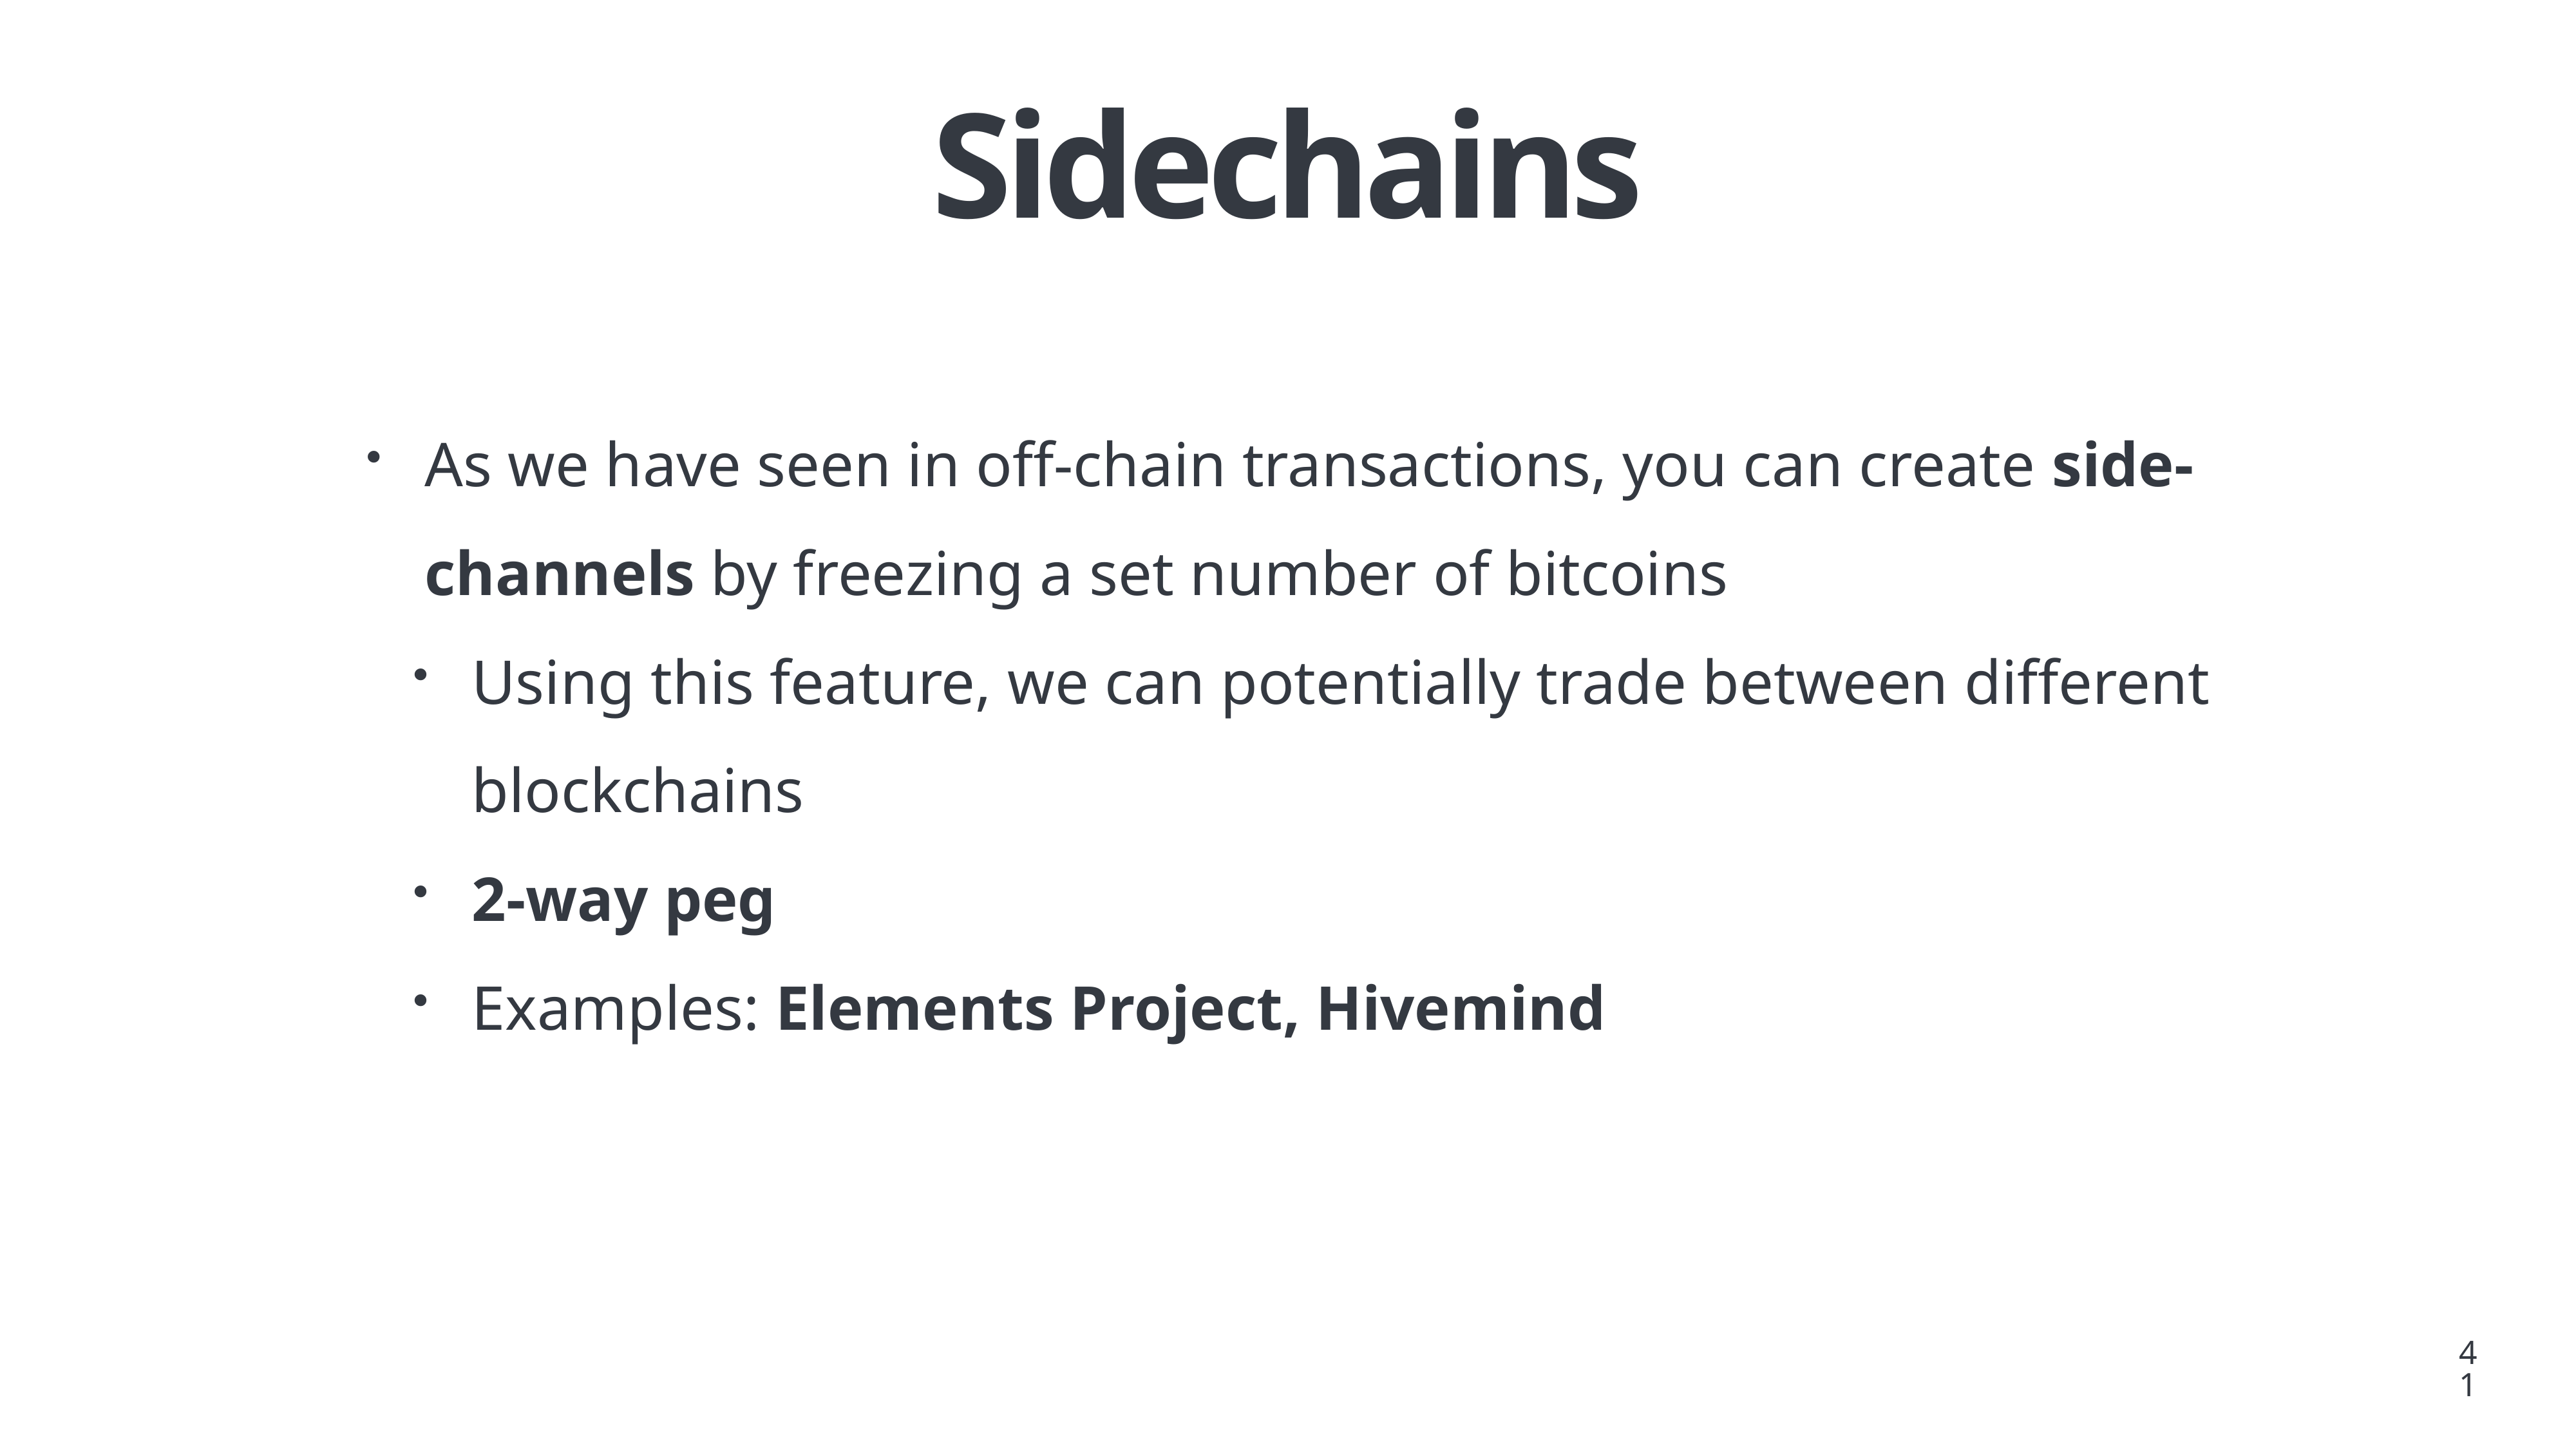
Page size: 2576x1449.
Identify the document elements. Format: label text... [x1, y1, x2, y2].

slide_number 41 [2449, 1323, 2503, 1385]
text_box As we have seen in off-chain transactions, you can create side-channels by freezing a set number of bitcoins Using this feature, we can potentially trade between different blockchains 2-way peg Examples: Elements Project, Hivemind [262, 380, 2371, 1052]
title Sidechains [468, 70, 2108, 299]
